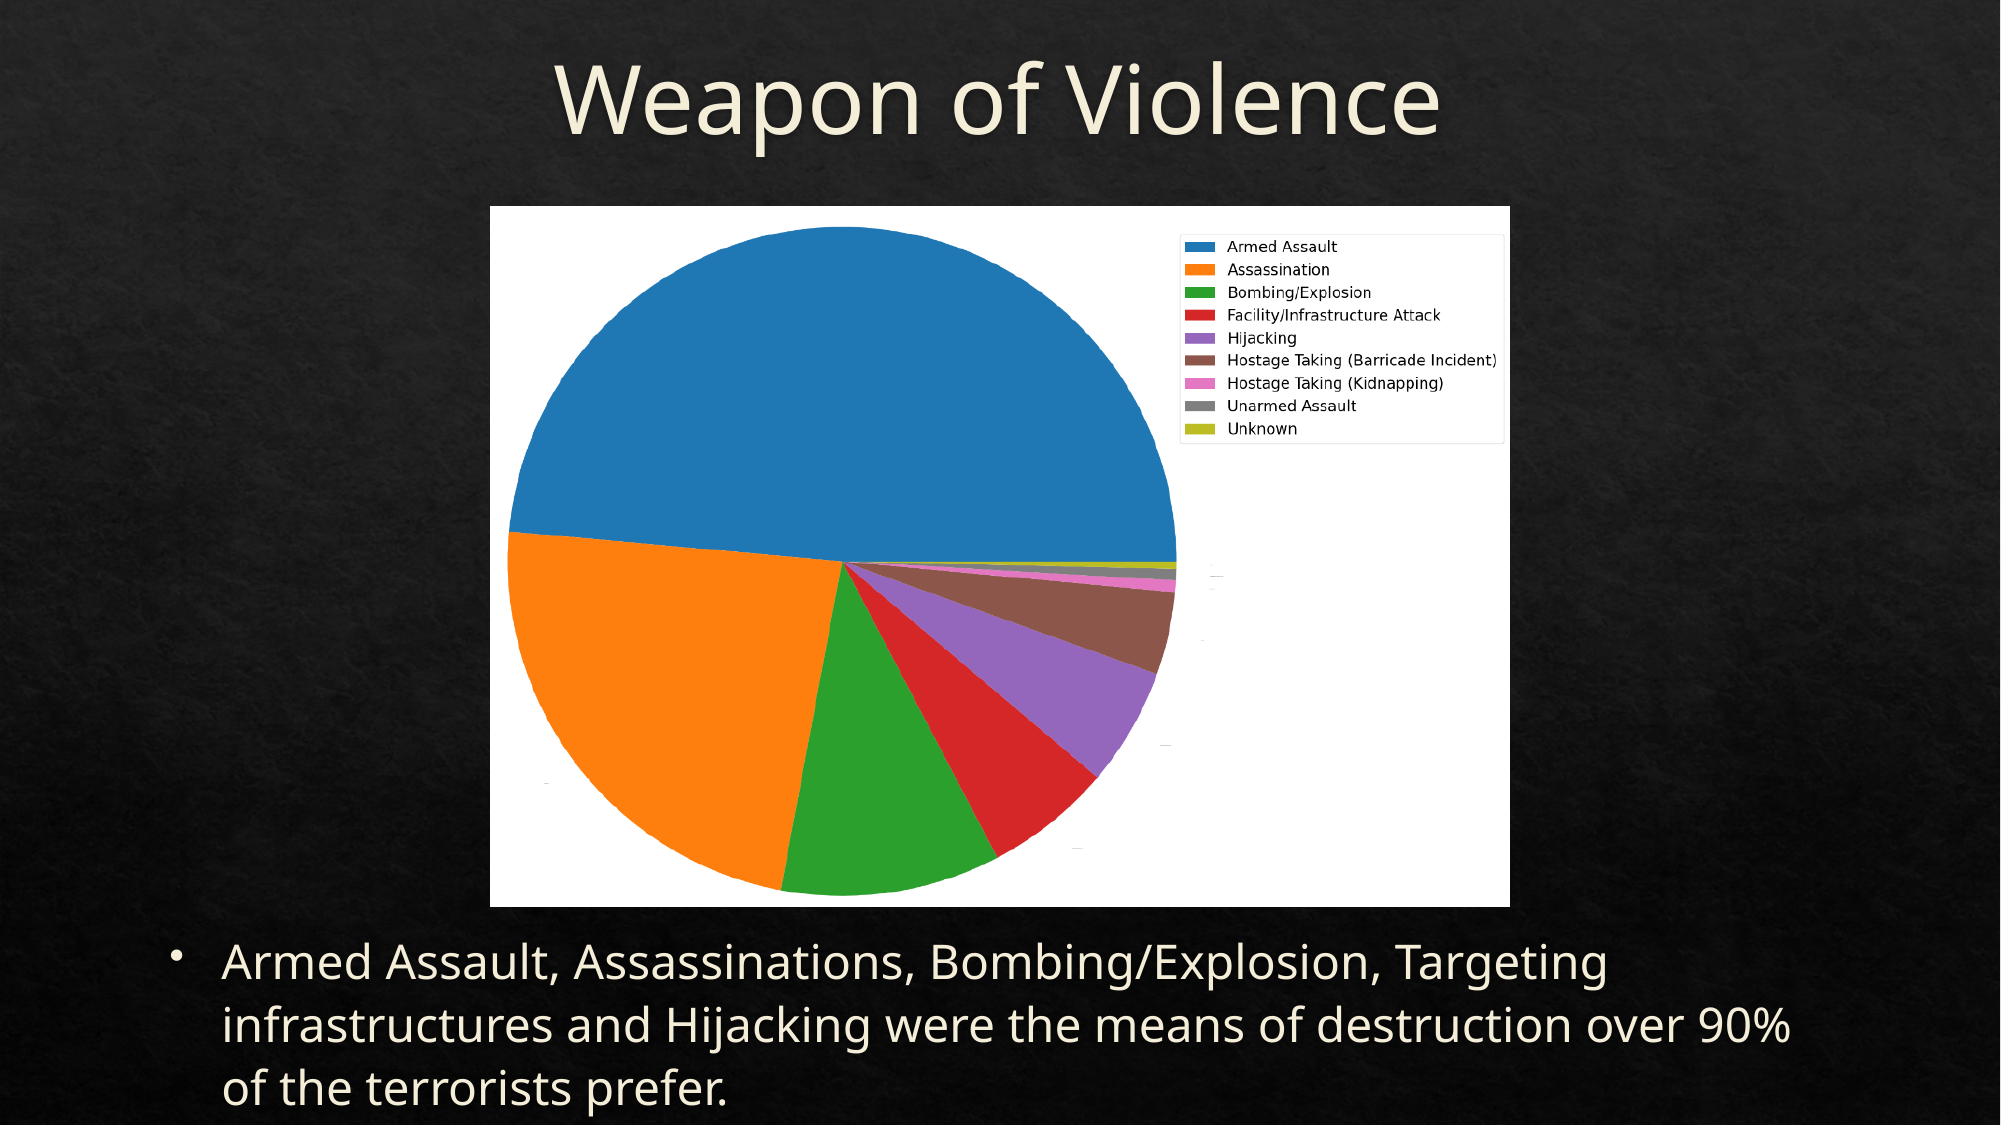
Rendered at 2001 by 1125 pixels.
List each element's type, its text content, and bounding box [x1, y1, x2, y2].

title Weapon of Violence [149, 0, 1849, 207]
list Armed Assault, Assassinations, Bombing/Explosion, Targeting infrastructures and Hijacking were the means of destruction over 90% of the terrorists prefer. [149, 918, 1849, 1125]
picture [490, 206, 1510, 908]
